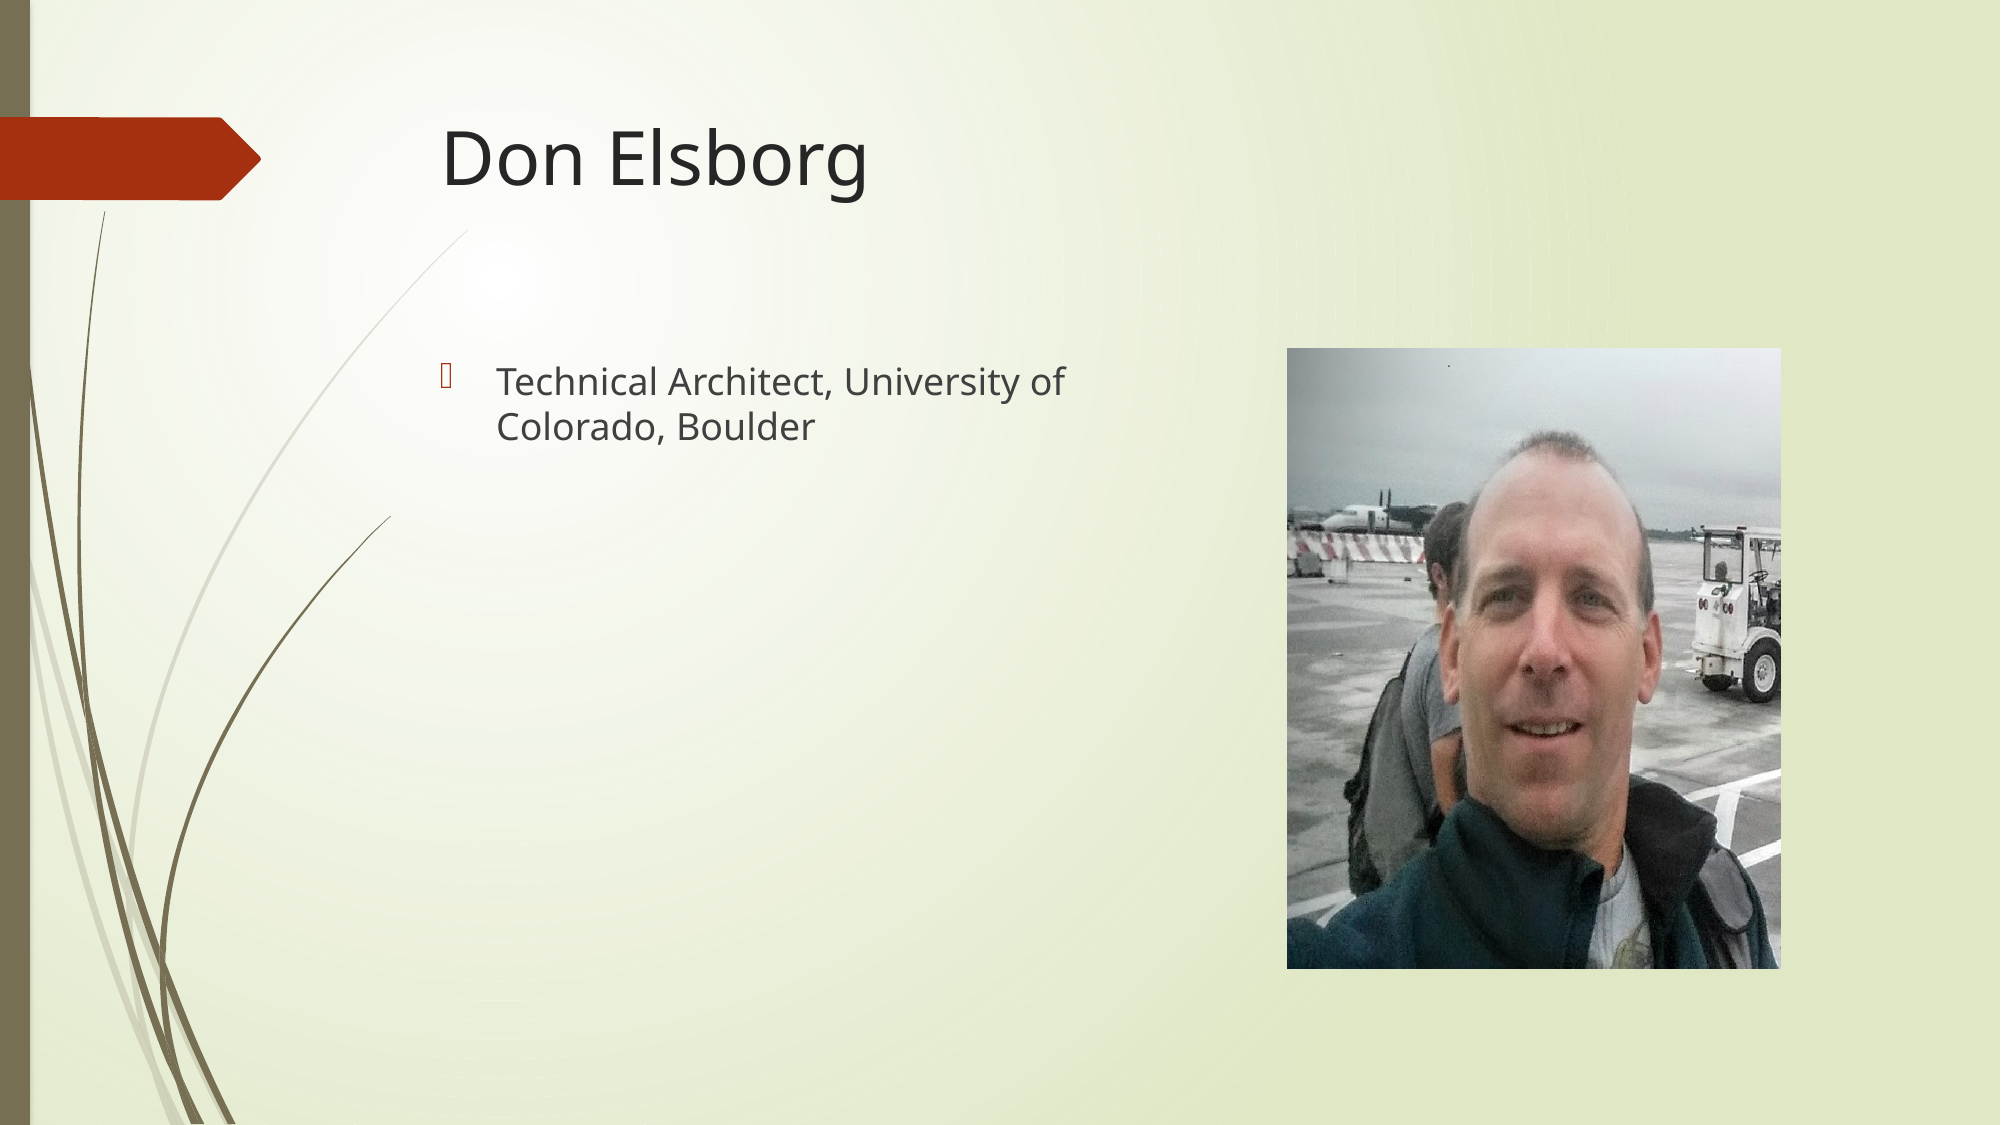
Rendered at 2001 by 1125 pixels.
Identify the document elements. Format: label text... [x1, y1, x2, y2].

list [1286, 348, 1781, 969]
title Don Elsborg [425, 102, 1888, 313]
list Technical Architect, University of Colorado, Boulder [424, 350, 1133, 970]
